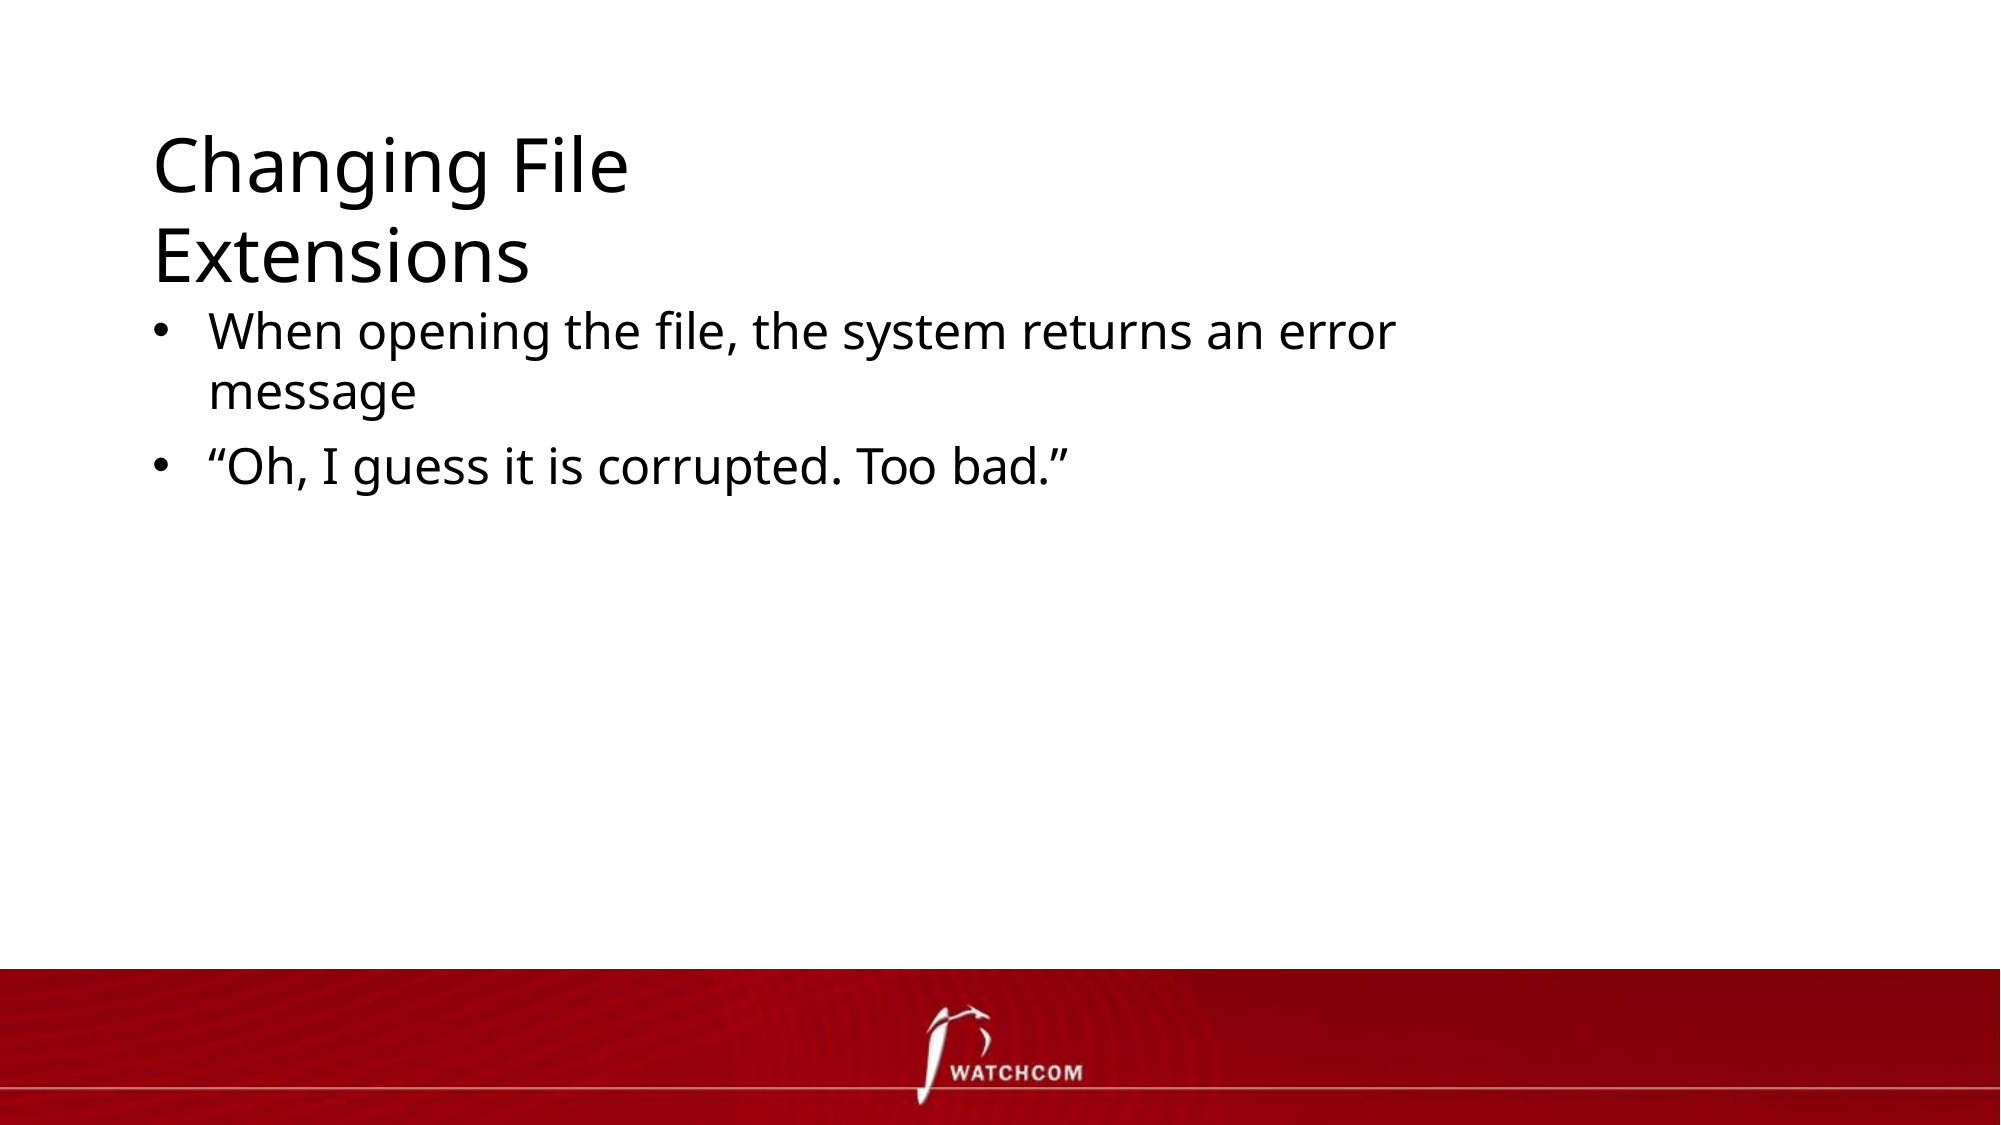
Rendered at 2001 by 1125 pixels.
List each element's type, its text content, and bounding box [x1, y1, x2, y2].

title Changing File Extensions [150, 115, 974, 282]
text_box When opening the file, the system returns an error message “Oh, I guess it is corrupted. Too bad.” [150, 282, 1528, 495]
picture [0, 969, 2000, 1125]
